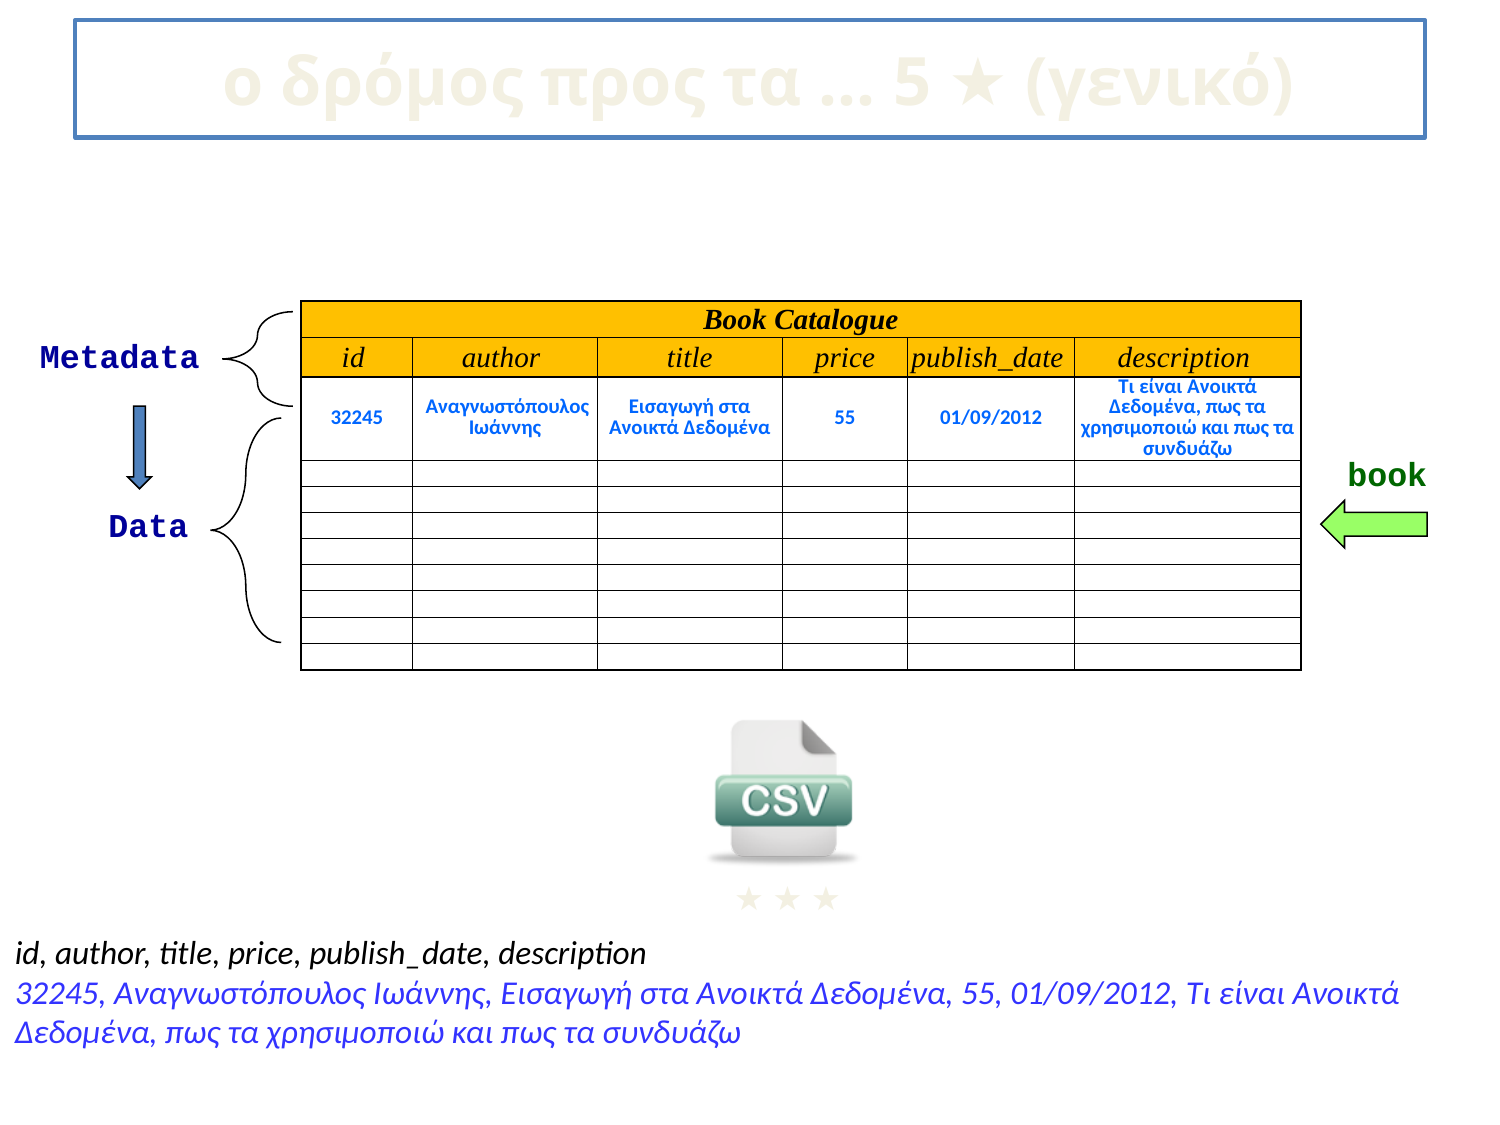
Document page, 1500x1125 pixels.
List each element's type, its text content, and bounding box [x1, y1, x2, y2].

table_cell Αναγνωστόπουλος Ιωάννης [413, 378, 597, 460]
text_box [1320, 501, 1428, 548]
text_box ★ ★ ★ [587, 877, 988, 923]
table_cell [302, 461, 412, 486]
table_cell [413, 591, 597, 617]
text_box Metadata [24, 335, 251, 383]
table_cell [598, 591, 782, 617]
title ο δρόμος προς τα ... 5 ★ (γενικό) [73, 18, 1427, 140]
table_cell [598, 644, 782, 669]
table_cell [1075, 461, 1300, 486]
table_cell [302, 539, 412, 564]
table_cell [783, 591, 907, 617]
table_header Book Catalogue [302, 302, 1300, 337]
table_cell [783, 644, 907, 669]
table_cell description [1075, 338, 1300, 376]
table_cell [783, 618, 907, 643]
table_cell price [783, 338, 907, 376]
table_cell [413, 618, 597, 643]
table_cell [302, 618, 412, 643]
table_cell [783, 513, 907, 538]
table_cell [302, 487, 412, 512]
table_cell id [302, 338, 412, 376]
table_cell [598, 565, 782, 590]
table_cell [598, 618, 782, 643]
table_cell [908, 644, 1074, 669]
table_cell [413, 539, 597, 564]
table_cell 55 [783, 378, 907, 460]
table_cell [908, 513, 1074, 538]
table_cell title [598, 338, 782, 376]
table_cell [413, 461, 597, 486]
table_cell [1075, 591, 1300, 617]
table_cell [783, 539, 907, 564]
table_cell [908, 591, 1074, 617]
table_cell [1075, 565, 1300, 590]
text_box [251, 311, 293, 407]
table_cell [598, 513, 782, 538]
table_cell [413, 644, 597, 669]
table_cell [302, 565, 412, 590]
table_cell [413, 513, 597, 538]
table_cell [302, 513, 412, 538]
table_cell [302, 644, 412, 669]
table_cell Εισαγωγή στα Ανοικτά Δεδομένα [598, 378, 782, 460]
table_cell [783, 487, 907, 512]
table_cell [1075, 487, 1300, 512]
picture [699, 708, 867, 876]
table_cell [413, 565, 597, 590]
table_cell [302, 591, 412, 617]
table_cell [413, 487, 597, 512]
table_cell [598, 461, 782, 486]
table_cell [1075, 644, 1300, 669]
text_box id, author, title, price, publish_date, description 32245, Αναγνωστόπουλος Ιωάννης, Εισαγωγή στα Ανοικτά Δεδομένα, 55, 01/09/2012, Τι είναι Ανοικτά Δεδομένα, πως τα χρησιμοποιώ και πως τα συνδυάζω [0, 923, 1463, 1125]
text_box [236, 417, 282, 643]
table_cell [1075, 513, 1300, 538]
table_cell Τι είναι Ανοικτά Δεδομένα, πως τα χρησιμοποιώ και πως τα συνδυάζω [1075, 378, 1300, 460]
text_box Data [93, 504, 236, 552]
text_box book [1332, 453, 1475, 501]
table_cell [1075, 618, 1300, 643]
table_cell [908, 461, 1074, 486]
table_cell [908, 487, 1074, 512]
text_box [127, 406, 152, 489]
table_cell publish_date [908, 338, 1074, 376]
table_cell [908, 565, 1074, 590]
table_cell [908, 539, 1074, 564]
table_cell author [413, 338, 597, 376]
table_cell 32245 [302, 378, 412, 460]
table_cell [598, 539, 782, 564]
table_cell [598, 487, 782, 512]
table_cell [908, 618, 1074, 643]
table_cell [1075, 539, 1300, 564]
table_cell [783, 565, 907, 590]
table_cell [783, 461, 907, 486]
table_cell 01/09/2012 [908, 378, 1074, 460]
